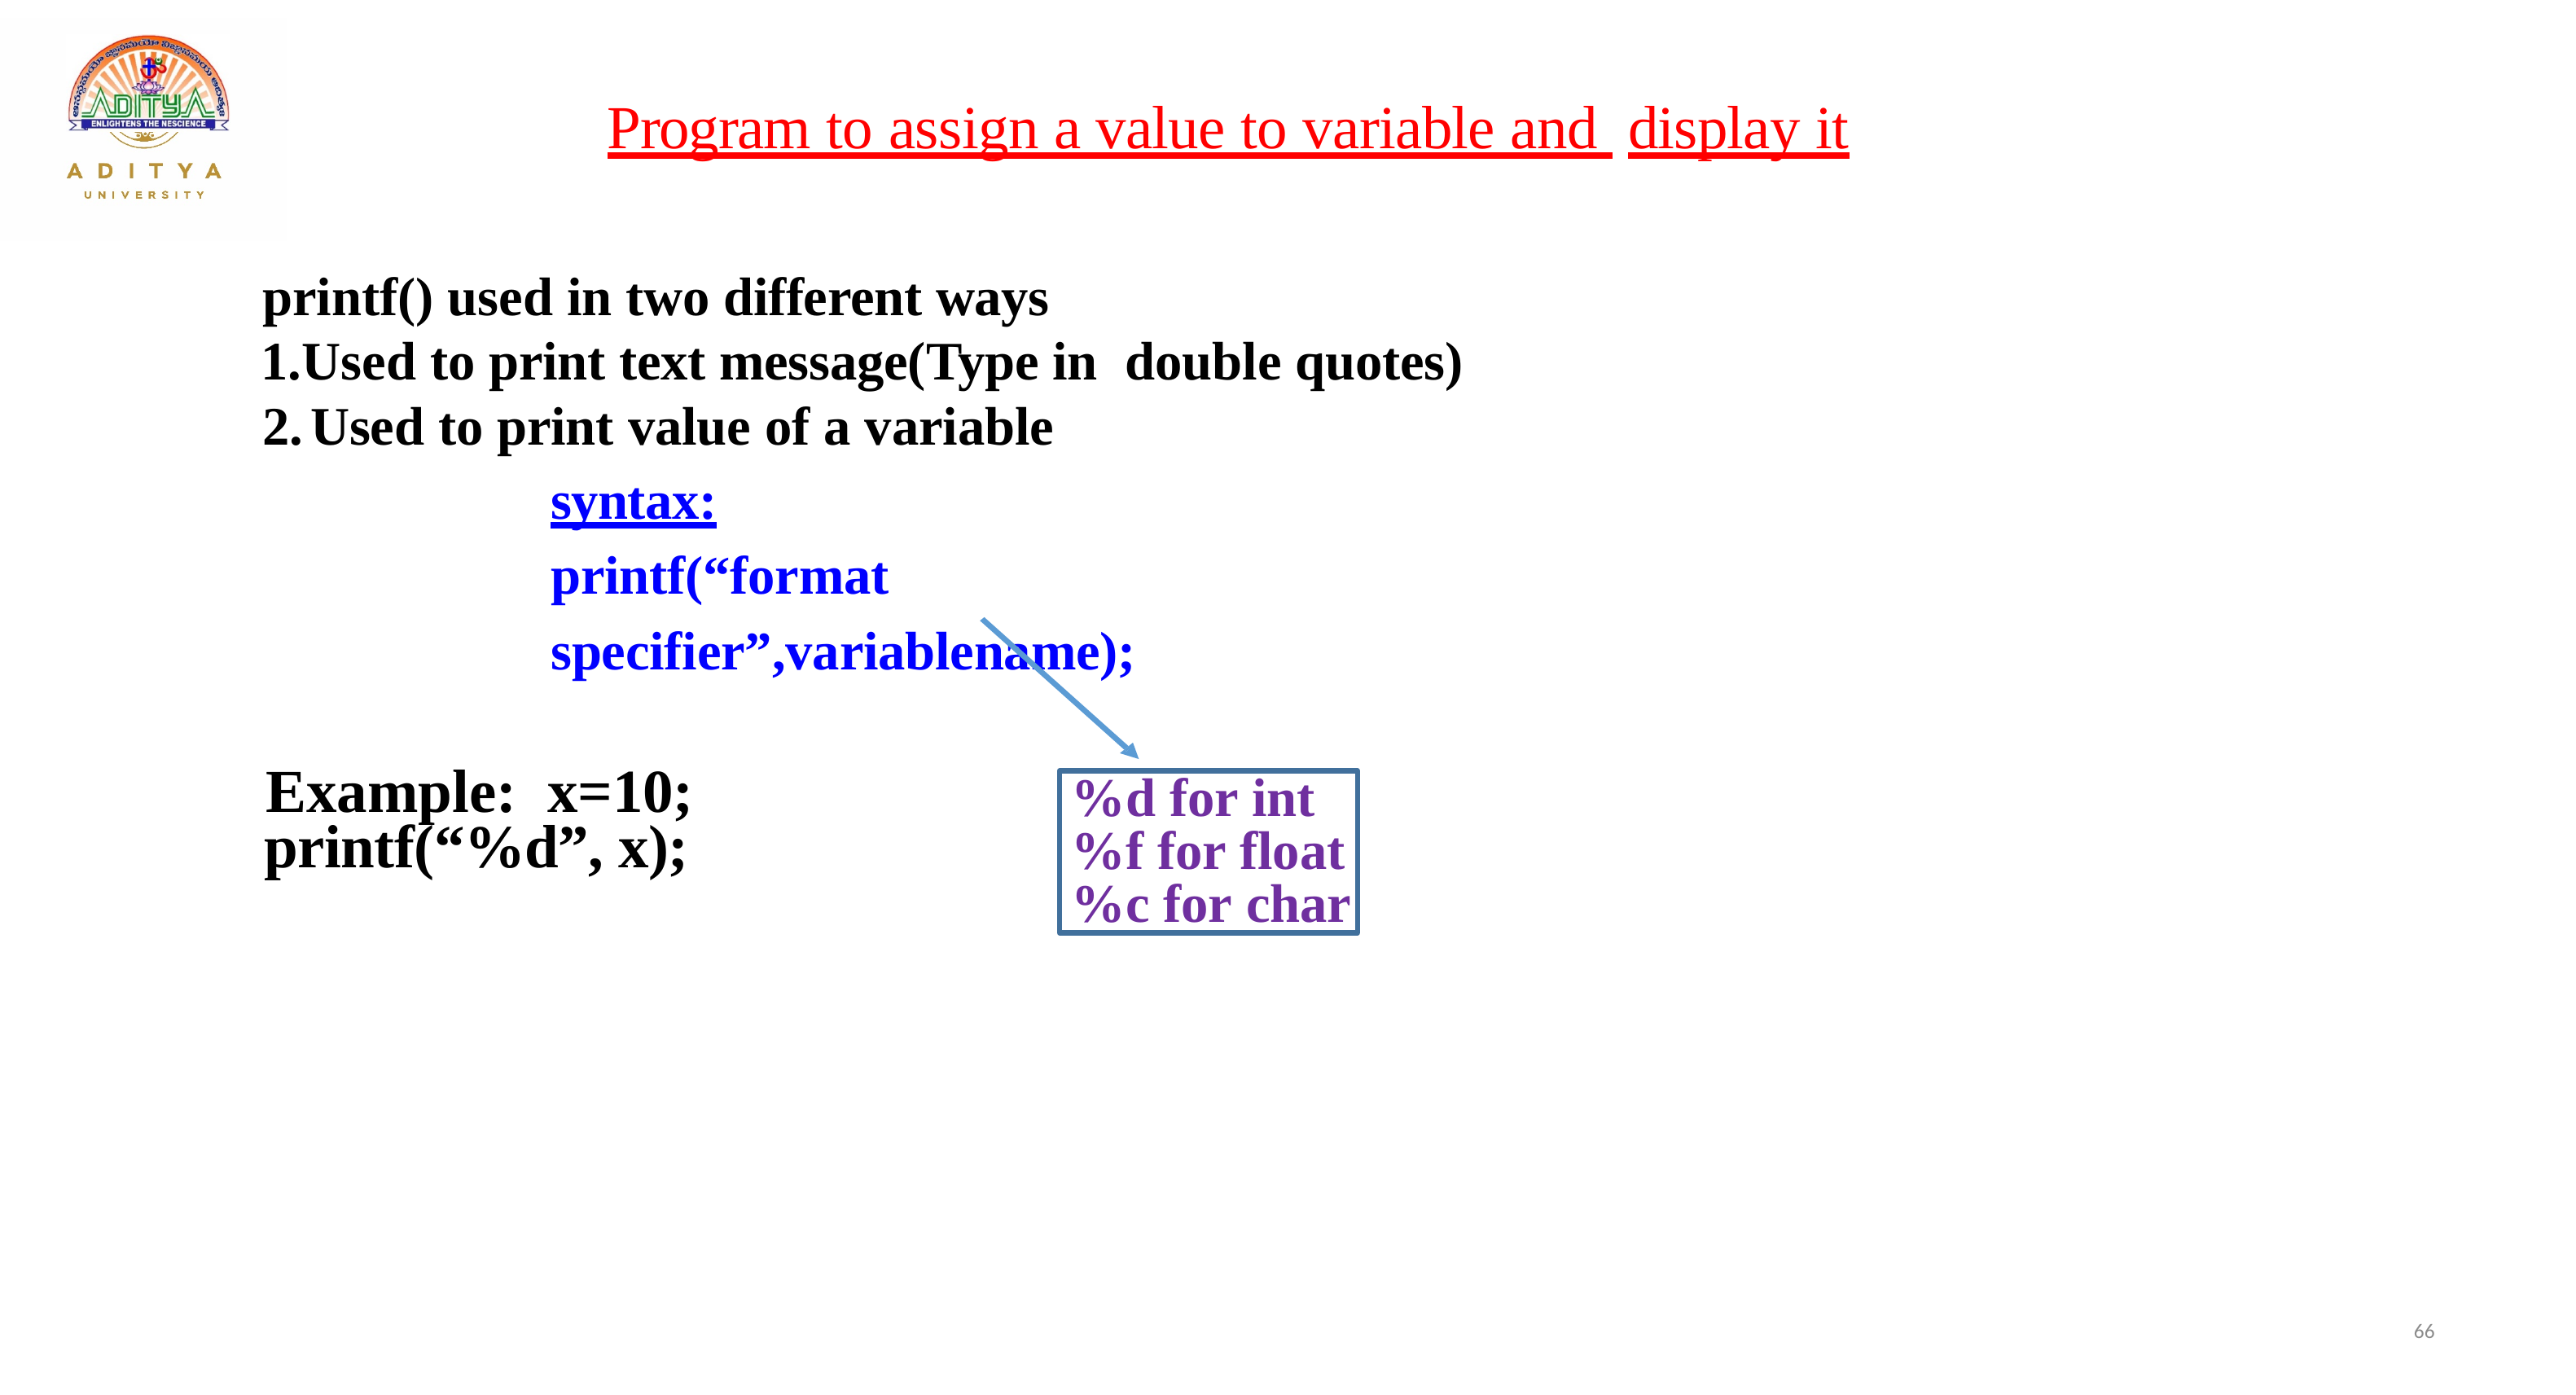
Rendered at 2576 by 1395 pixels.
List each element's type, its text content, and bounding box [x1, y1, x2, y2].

slide_number 66 [1845, 1292, 2447, 1367]
text_box [980, 616, 1139, 760]
text_box Program to assign a value to variable and display it [595, 81, 1884, 168]
text_box printf() used in two different ways Used to print text message(Type in double quotes) Used to print value of a variable syntax: printf(“format specifier”,variablename); [248, 254, 2058, 687]
picture [0, 18, 287, 241]
text_box %d for int %f for float %c for char [1059, 770, 1358, 933]
text_box Example: x=10; printf(“%d”, x); [252, 745, 1540, 886]
